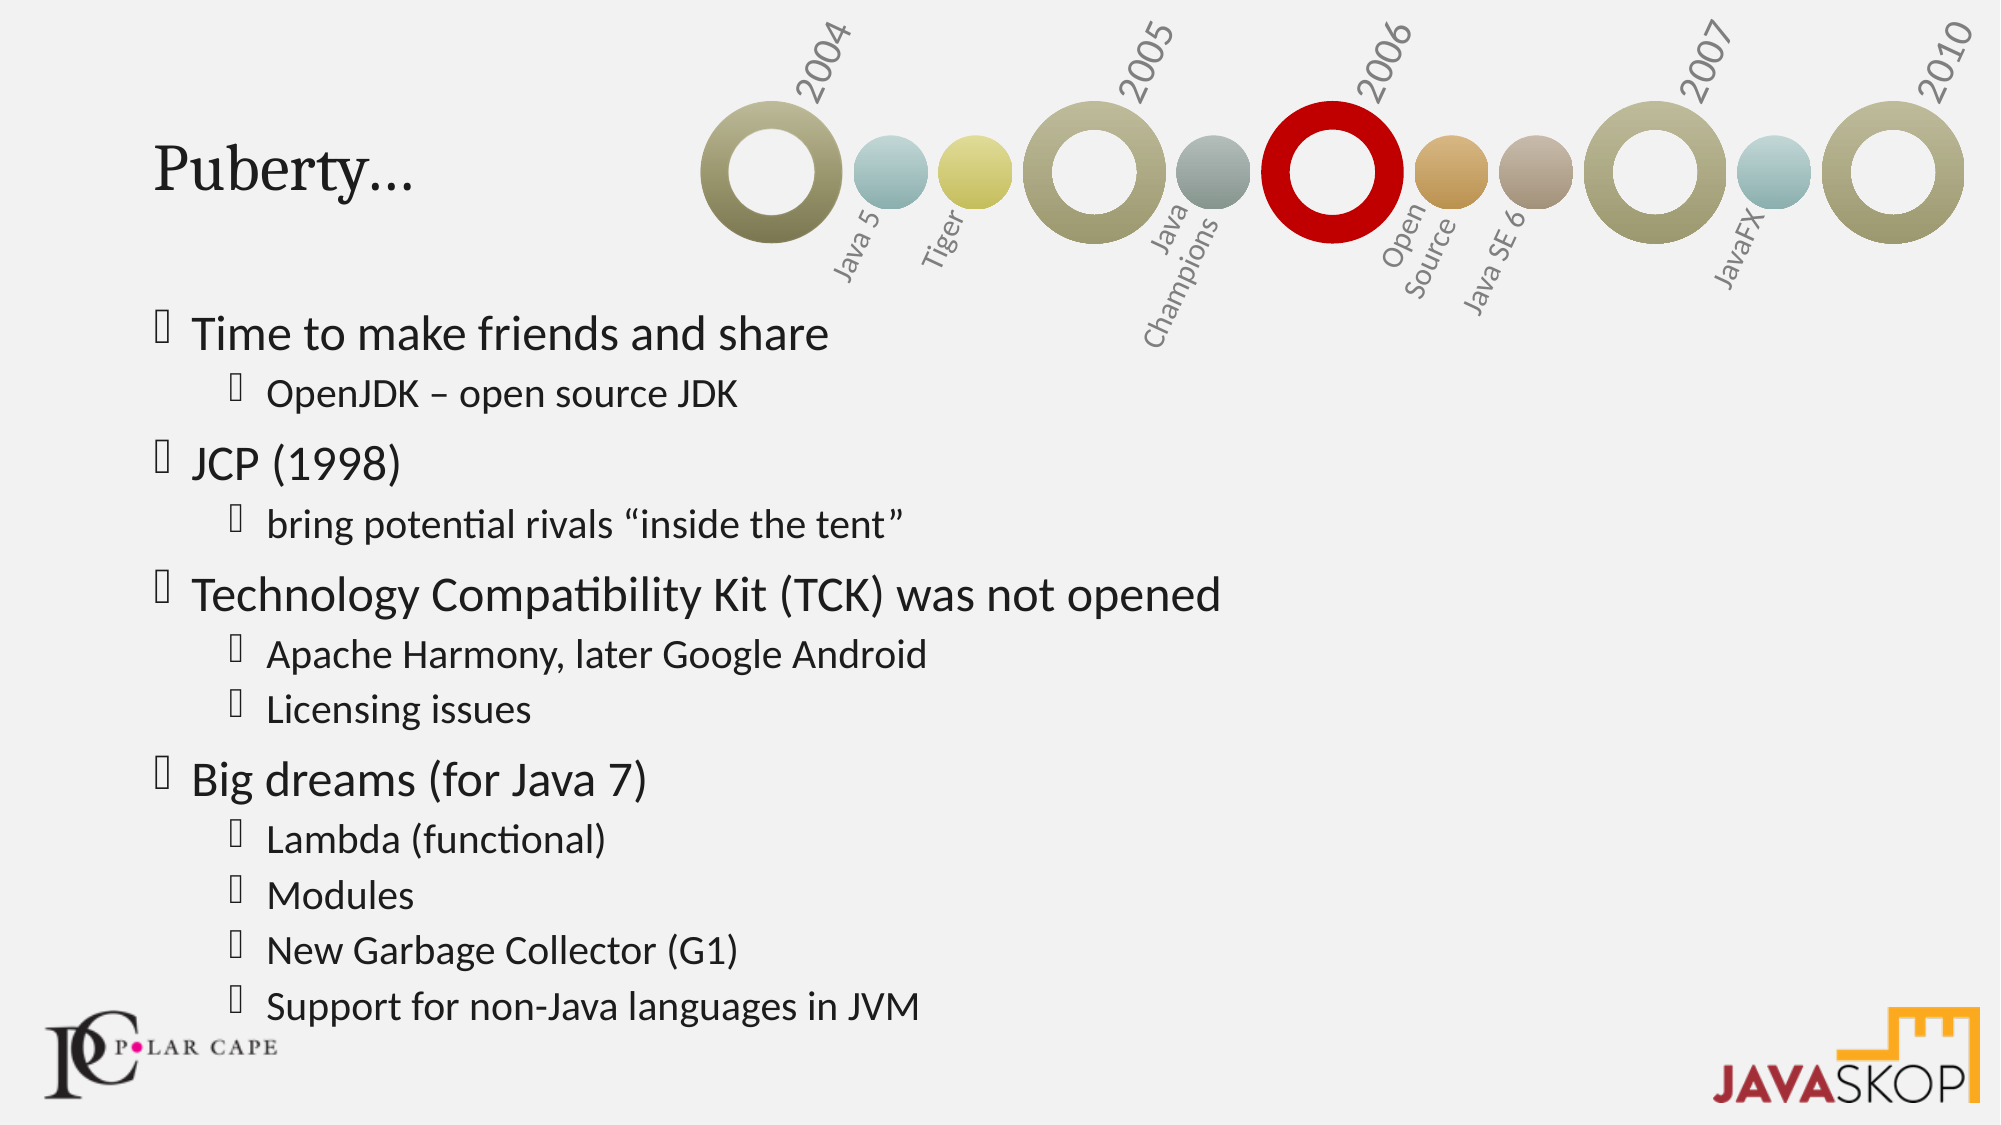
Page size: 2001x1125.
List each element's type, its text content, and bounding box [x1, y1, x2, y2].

picture [41, 1007, 281, 1103]
list Time to make friends and share OpenJDK – open source JDK JCP (1998) bring potential rivals “inside the tent” Technology Compatibility Kit (TCK) was not opened Apache Harmony, later Google Android Licensing issues Big dreams (for Java 7) Lambda (functional) Modules New Garbage Collector (G1) Support for non-Java languages in JVM [138, 299, 1864, 1075]
title Puberty… [138, 60, 693, 278]
picture [1713, 1007, 1980, 1103]
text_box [693, 0, 2000, 361]
